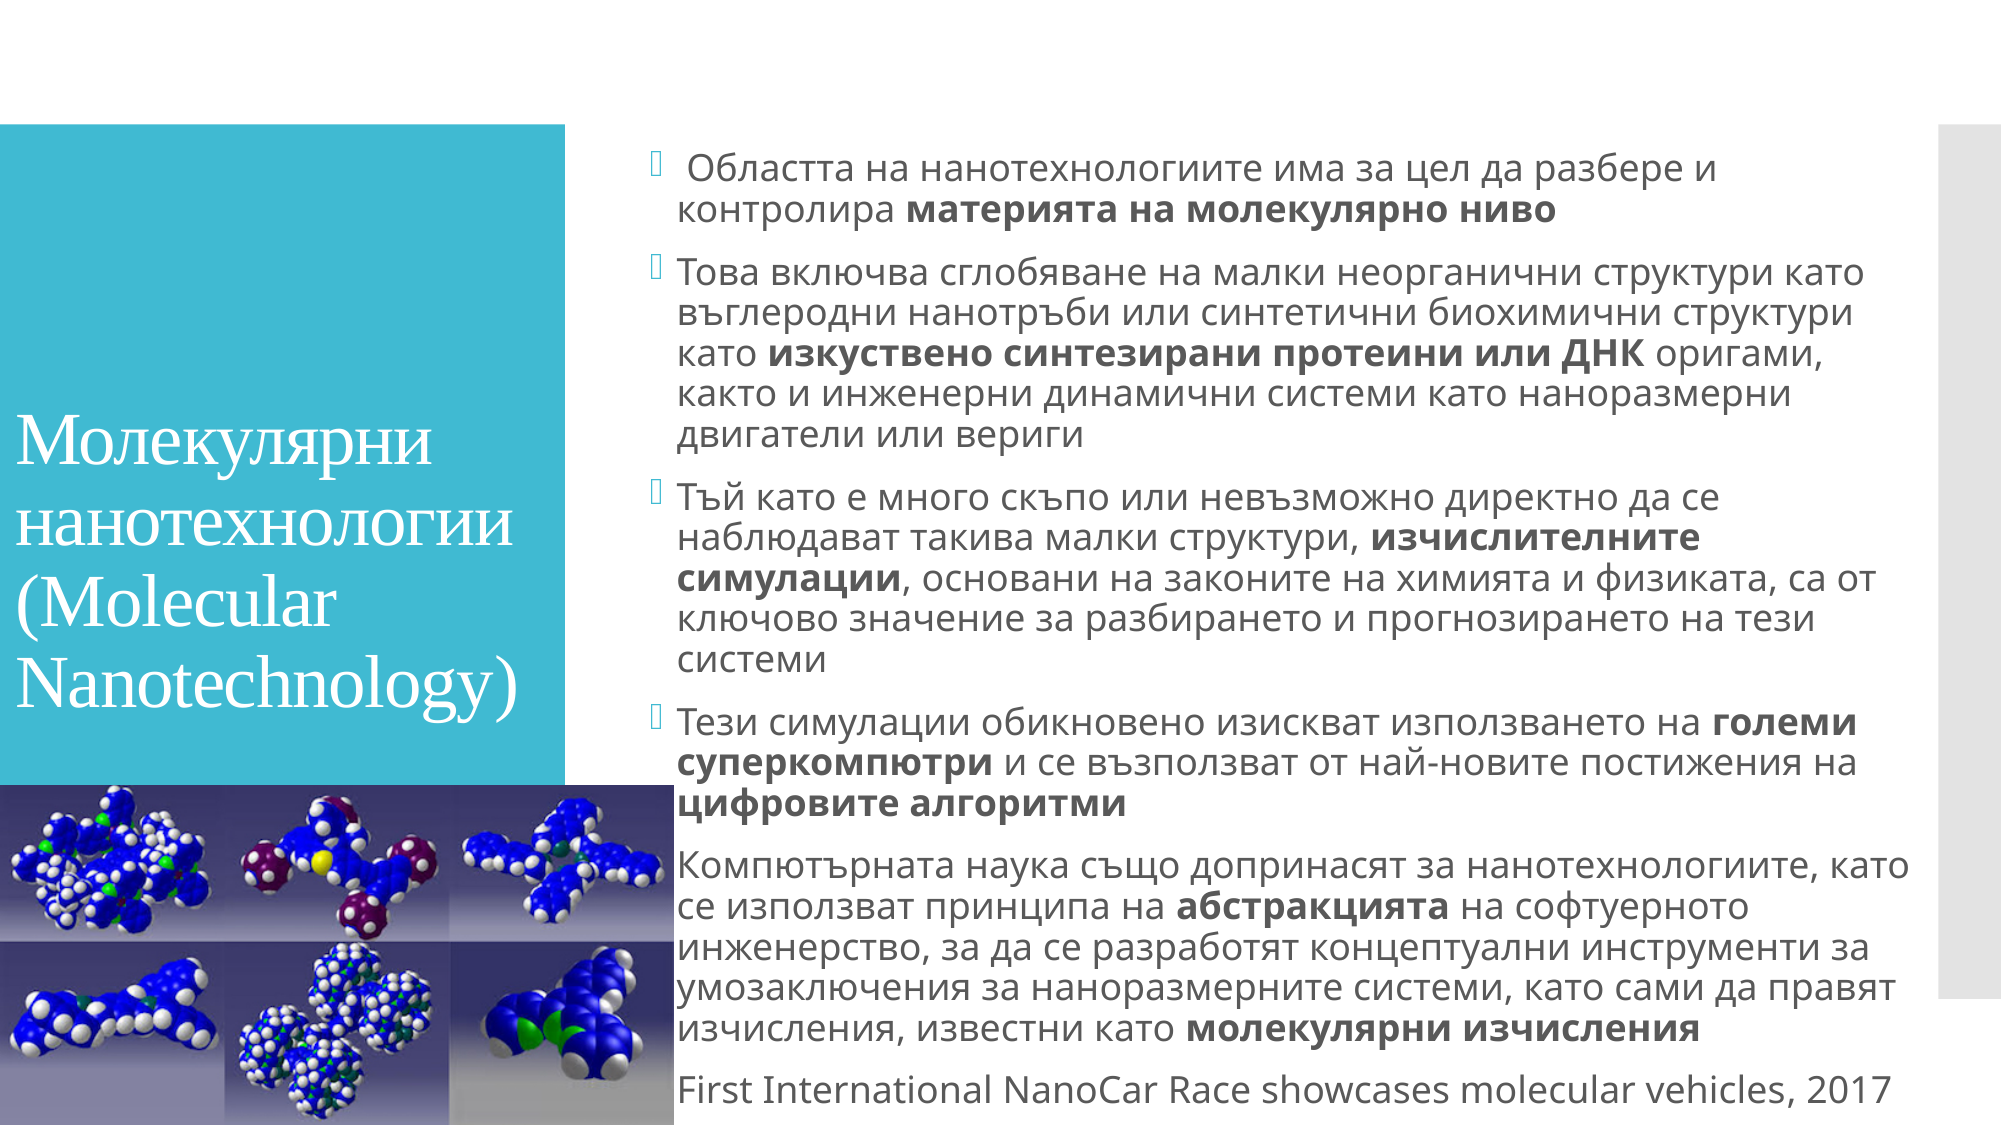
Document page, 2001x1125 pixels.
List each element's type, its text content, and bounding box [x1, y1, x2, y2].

picture [0, 785, 674, 1125]
title Молекулярни нанотехнологии (Molecular Nanotechnology) [0, 184, 565, 785]
list Областта на нанотехнологиите има за цел да разбере и контролира материята на молекулярно ниво Това включва сглобяване на малки неорганични структури като въглеродни нанотръби или синтетични биохимични структури като изкуствено синтезирани протеини или ДНК оригами, както и инженерни динамични системи като наноразмерни двигатели или вериги Тъй като е много скъпо или невъзможно директно да се наблюдават такива малки структури, изчислителните симулации, основани на законите на химията и физиката, са от ключово значение за разбирането и прогнозирането на тези системи Тези симулации обикновено изискват използването на големи суперкомпютри и се възползват от най-новите постижения на цифровите алгоритми Компютърната наука също допринасят за нанотехнологиите, като се използват принципа на абстракцията на софтуерното инженерство, за да се разработят концептуални инструменти за умозаключения за наноразмерните системи, като сами да правят изчисления, известни като молекулярни изчисления First International NanoCar Race showcases molecular vehicles, 2017 [634, 141, 1942, 1125]
